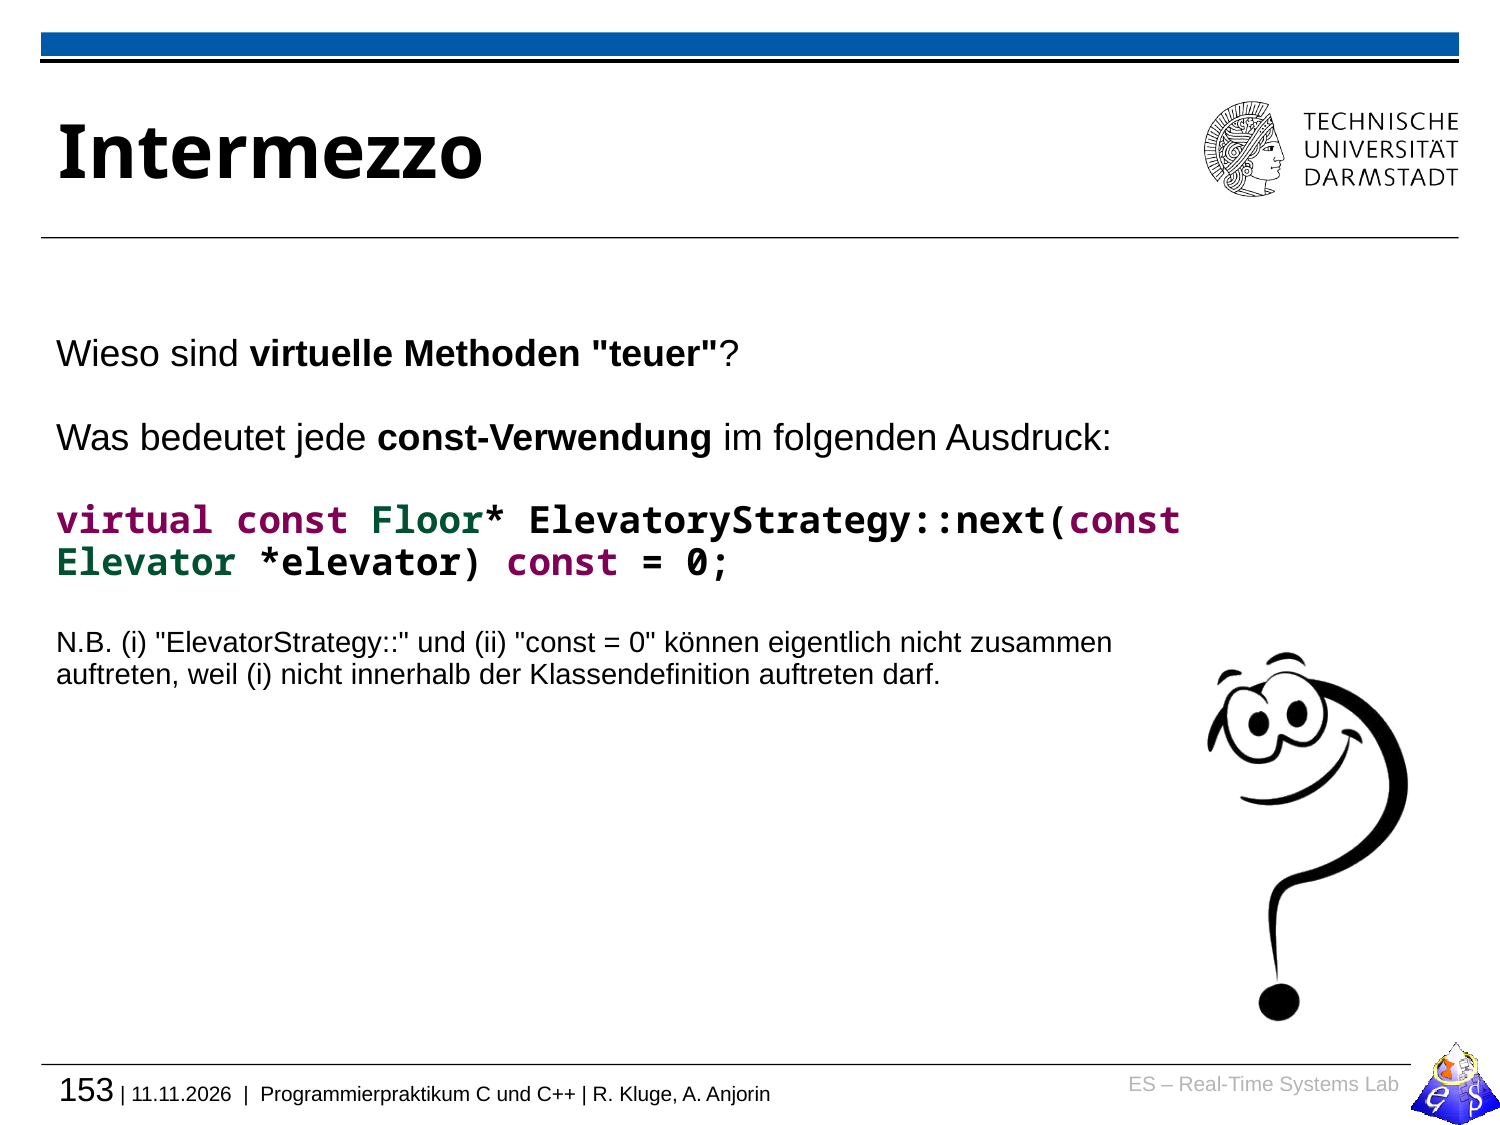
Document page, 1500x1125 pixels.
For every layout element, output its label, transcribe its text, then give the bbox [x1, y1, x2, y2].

picture [1411, 1041, 1500, 1125]
text_box Wieso sind virtuelle Methoden "teuer"? Was bedeutet jede const-Verwendung im folgenden Ausdruck: virtual const Floor* ElevatoryStrategy::next(const Elevator *elevator) const = 0; N.B. (i) "ElevatorStrategy::" und (ii) "const = 0" können eigentlich nicht zusammen auftreten, weil (i) nicht innerhalb der Klassendefinition auftreten darf. [41, 325, 1199, 741]
picture [1104, 645, 1483, 1024]
picture [1187, 84, 1483, 214]
title Intermezzo [58, 80, 1187, 218]
